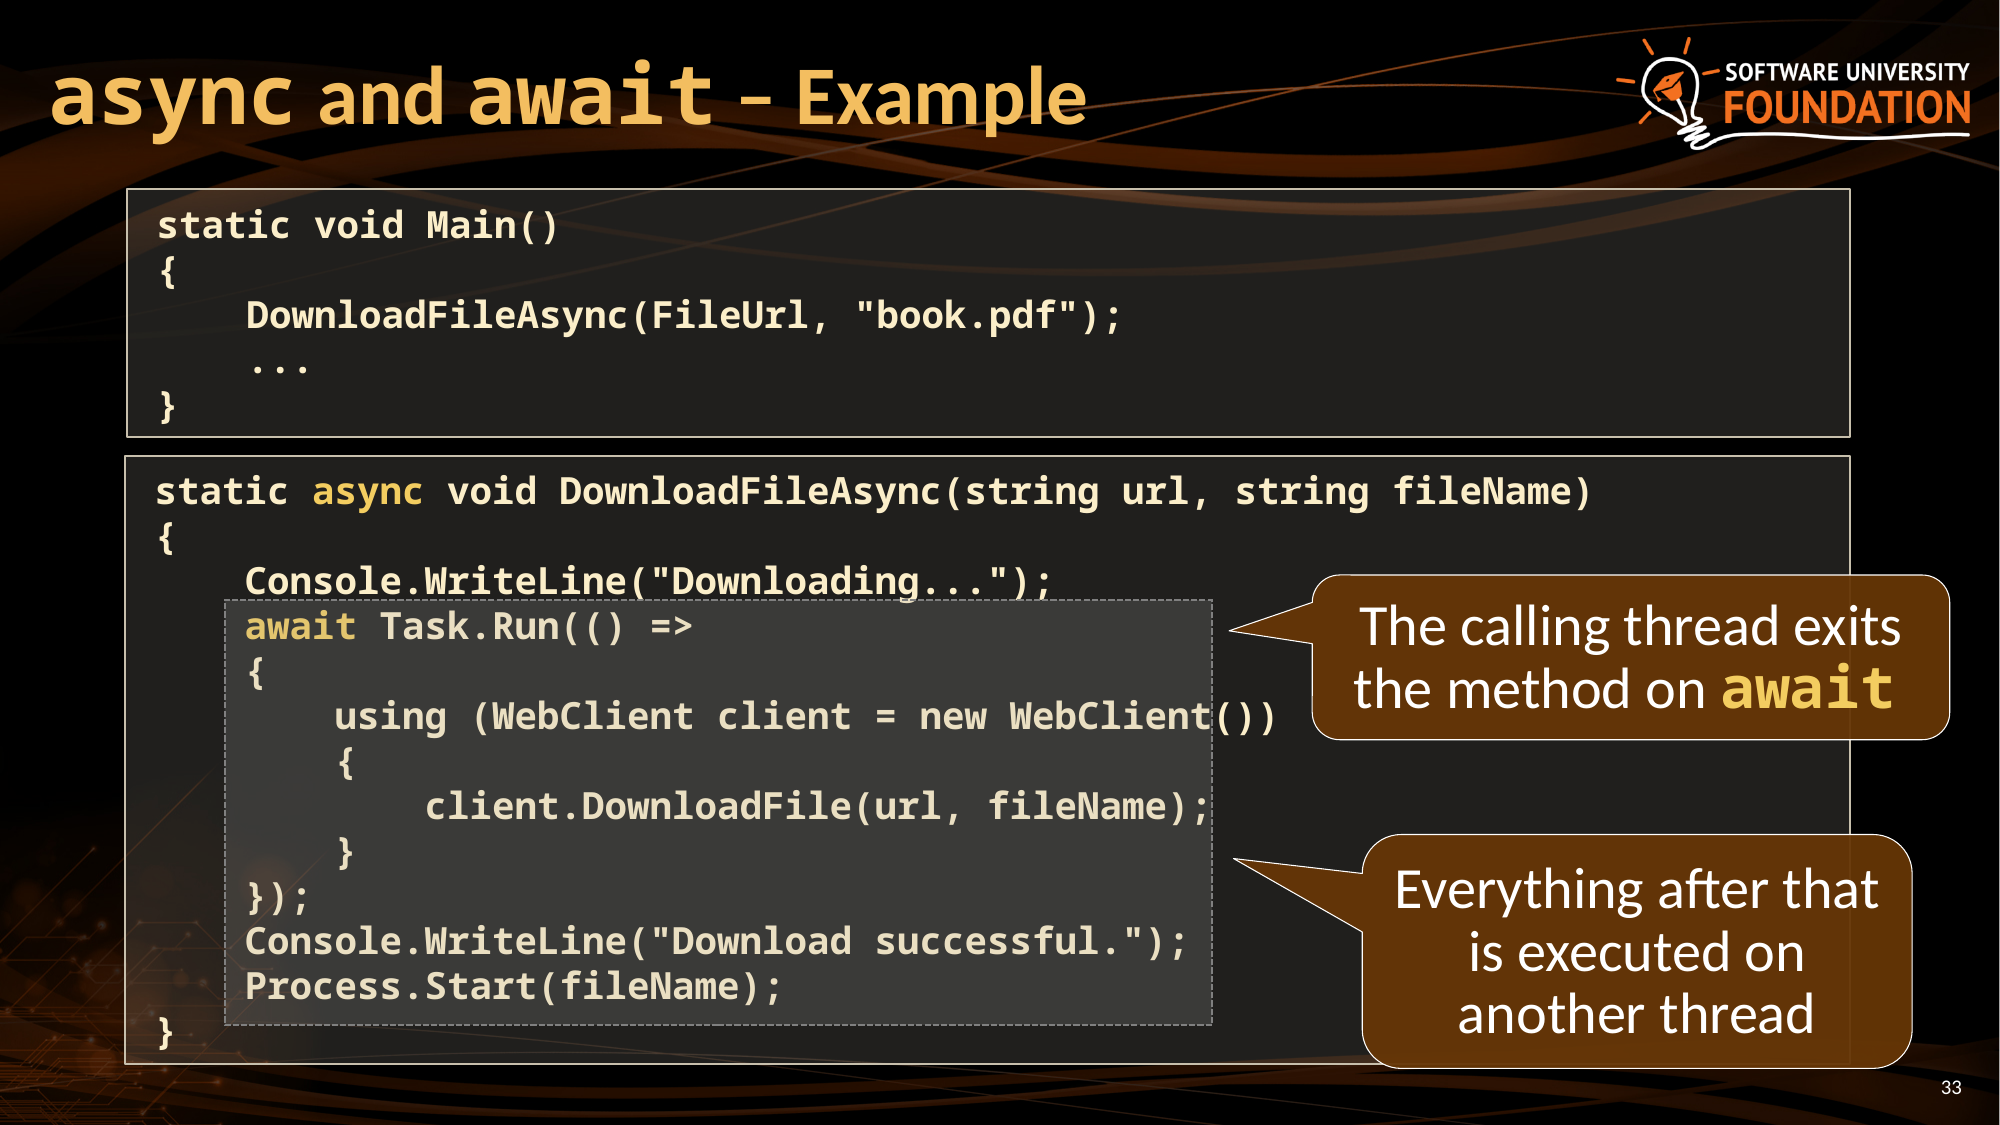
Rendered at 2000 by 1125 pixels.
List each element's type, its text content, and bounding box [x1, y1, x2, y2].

text_box static void Main() { DownloadFileAsync(FileUrl, "book.pdf"); ... } [126, 188, 1850, 438]
text_box [224, 599, 1213, 1026]
title async and await – Example [30, 6, 1602, 189]
text_box The calling thread exits the method on await [1229, 574, 1950, 740]
text_box static async void DownloadFileAsync(string url, string fileName) { Console.WriteLine("Downloading..."); await Task.Run(() => { using (WebClient client = new WebClient()) { client.DownloadFile(url, fileName); } }); Console.WriteLine("Download successful."); Process.Start(fileName); } [124, 455, 1850, 1065]
slide_number 33 [1897, 1070, 1968, 1103]
picture [0, 0, 2000, 1125]
text_box Everything after that is executed on another thread [1233, 834, 1913, 1069]
